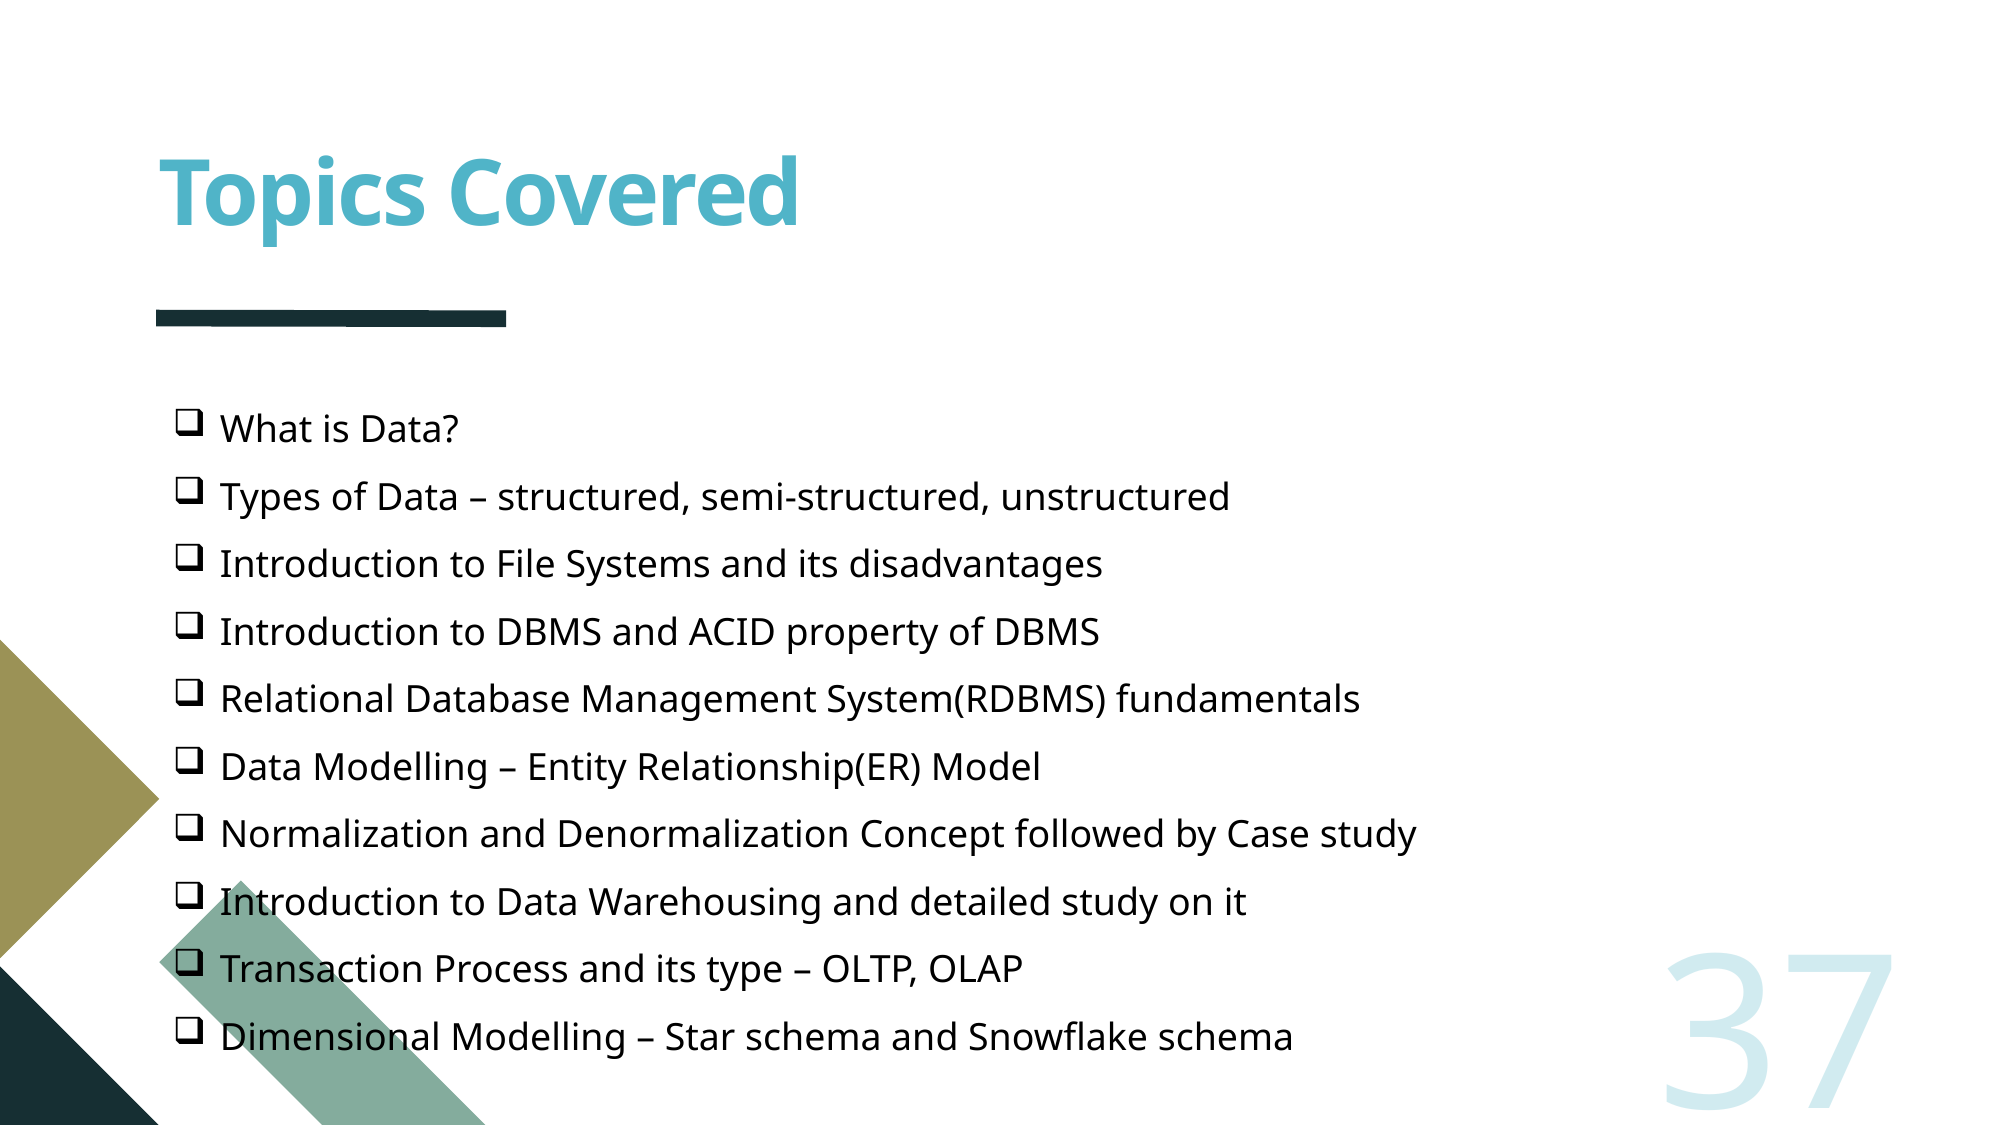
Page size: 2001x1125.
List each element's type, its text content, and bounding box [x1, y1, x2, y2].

text_box What is Data? Types of Data – structured, semi-structured, unstructured Introduction to File Systems and its disadvantages Introduction to DBMS and ACID property of DBMS Relational Database Management System(RDBMS) fundamentals Data Modelling – Entity Relationship(ER) Model Normalization and Denormalization Concept followed by Case study Introduction to Data Warehousing and detailed study on it Transaction Process and its type – OLTP, OLAP Dimensional Modelling – Star schema and Snowflake schema [158, 375, 1873, 835]
title Topics Covered [158, 144, 969, 245]
slide_number 37 [1437, 963, 1918, 1125]
